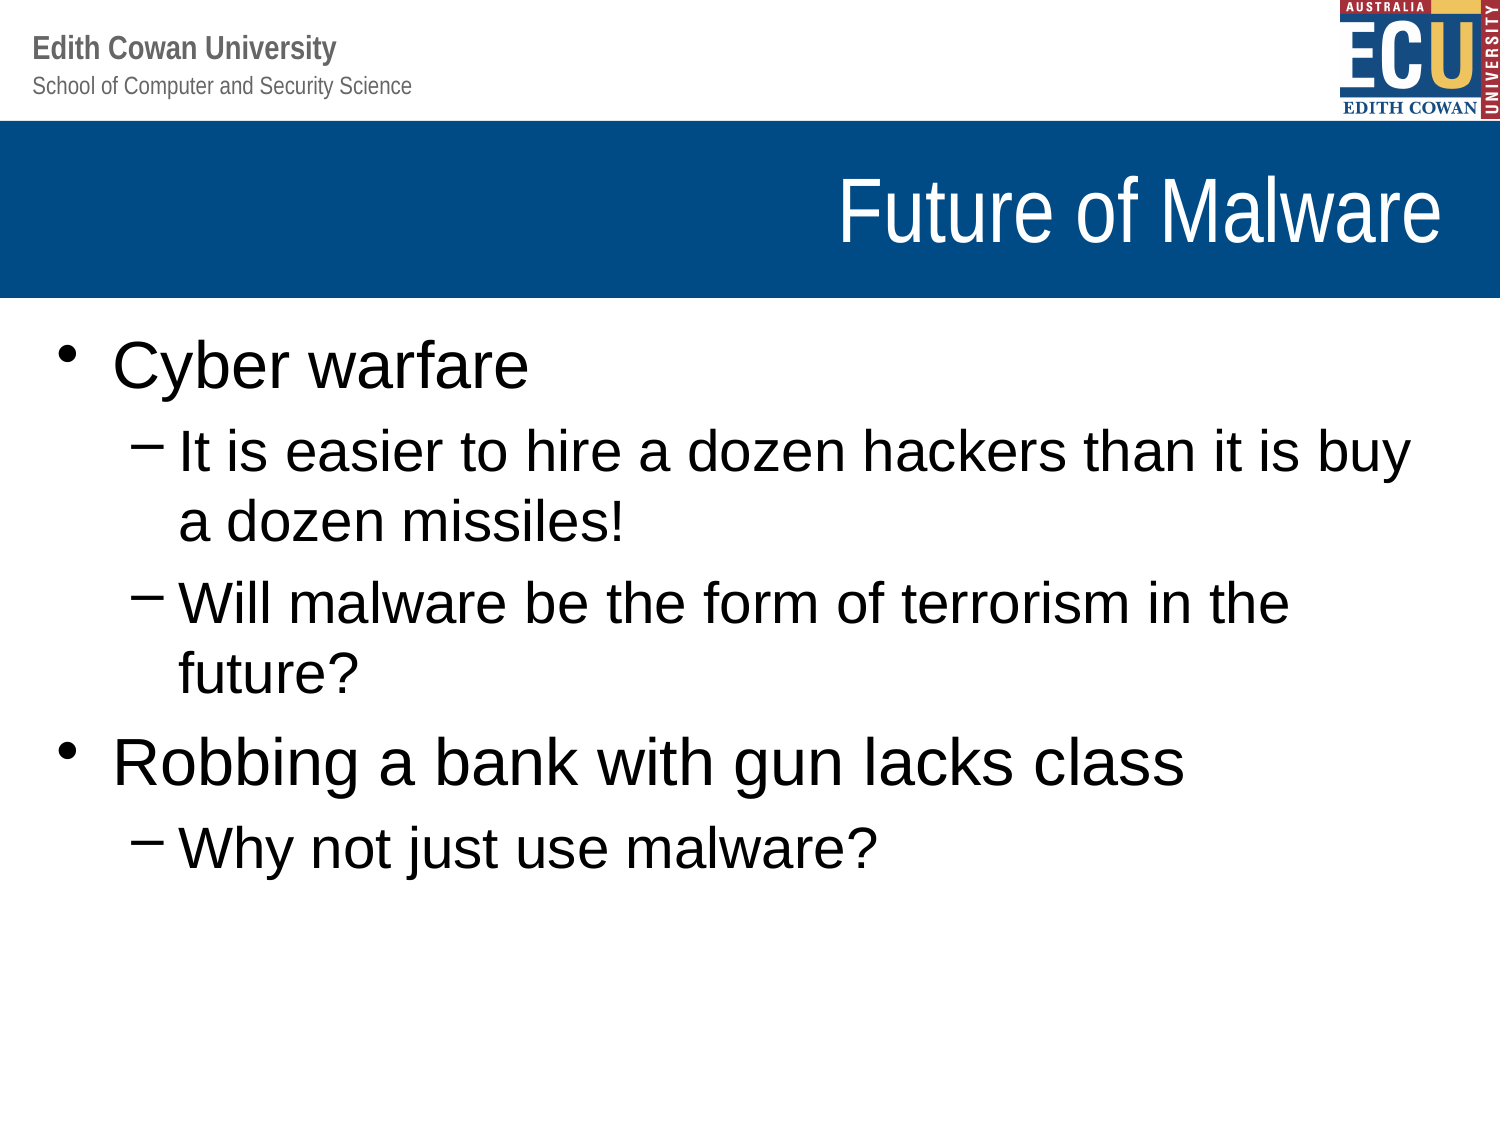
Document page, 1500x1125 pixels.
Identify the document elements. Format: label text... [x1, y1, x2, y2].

list Cyber warfare It is easier to hire a dozen hackers than it is buy a dozen missiles! Will malware be the form of terrorism in the future? Robbing a bank with gun lacks class Why not just use malware? [40, 314, 1460, 1083]
picture [1340, 0, 1500, 119]
title Future of Malware [40, 123, 1460, 289]
